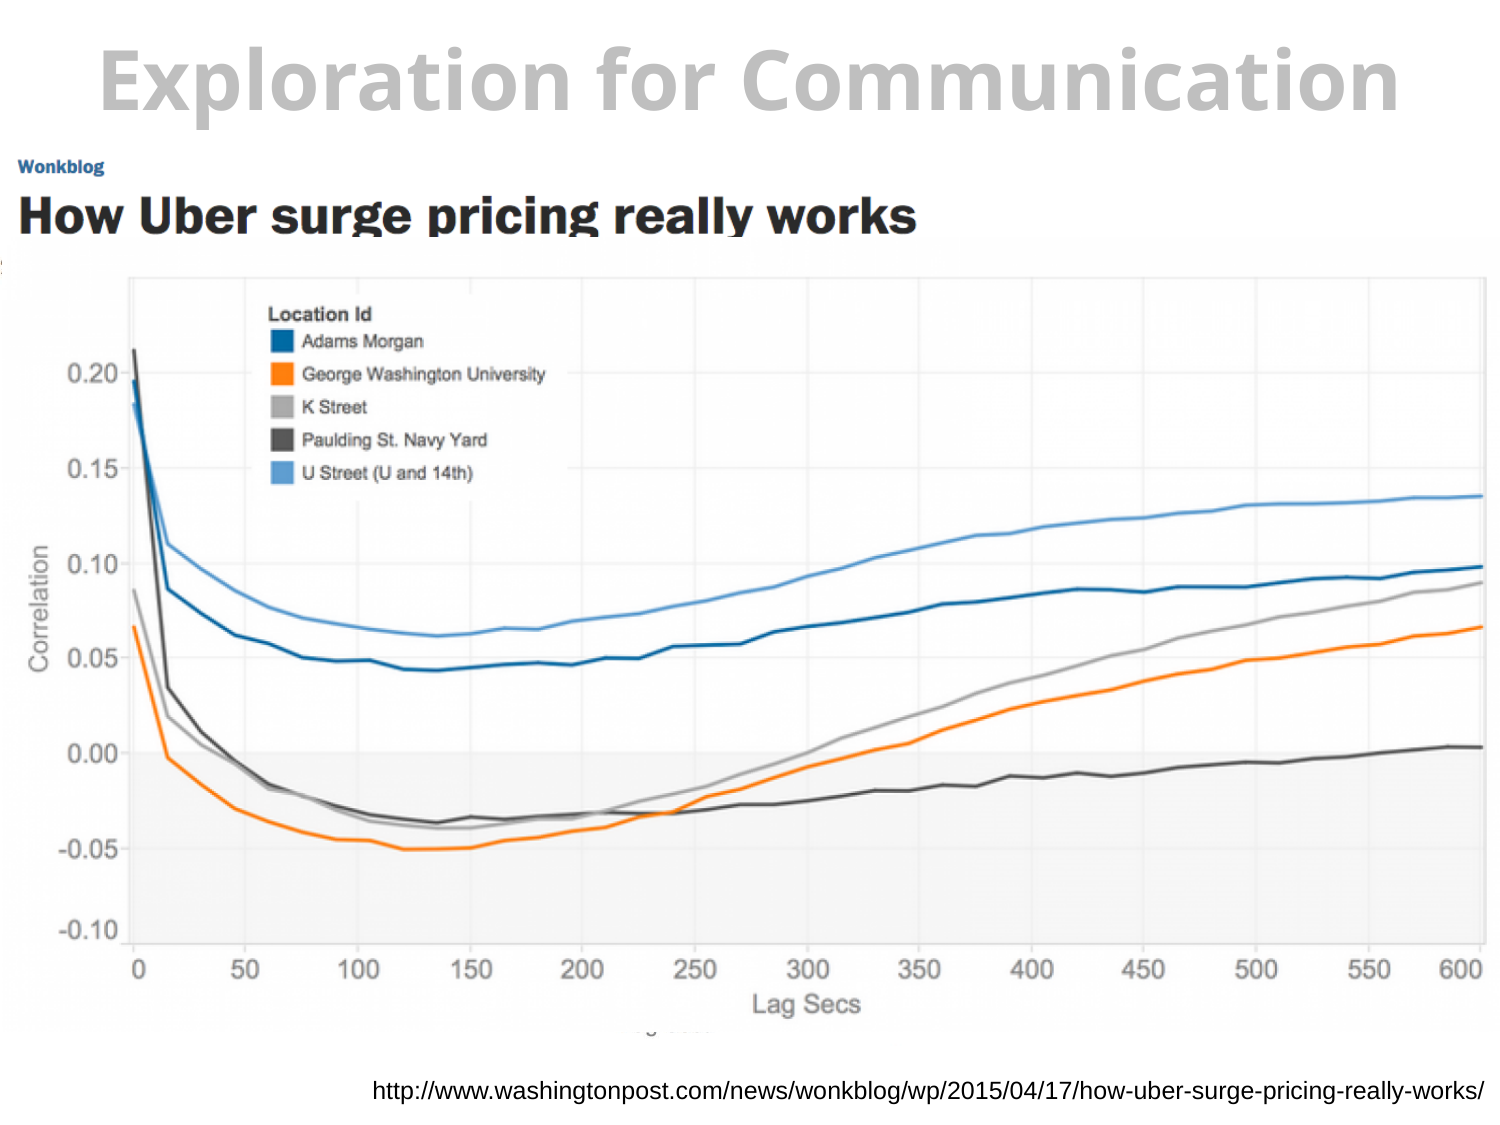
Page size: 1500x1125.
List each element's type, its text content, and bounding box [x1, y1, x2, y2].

text_box http://www.washingtonpost.com/news/wonkblog/wp/2015/04/17/how-uber-surge-pricing-really-works/ [174, 1067, 1500, 1112]
title Exploration for Communication [75, 15, 1425, 138]
picture [0, 147, 1500, 1046]
